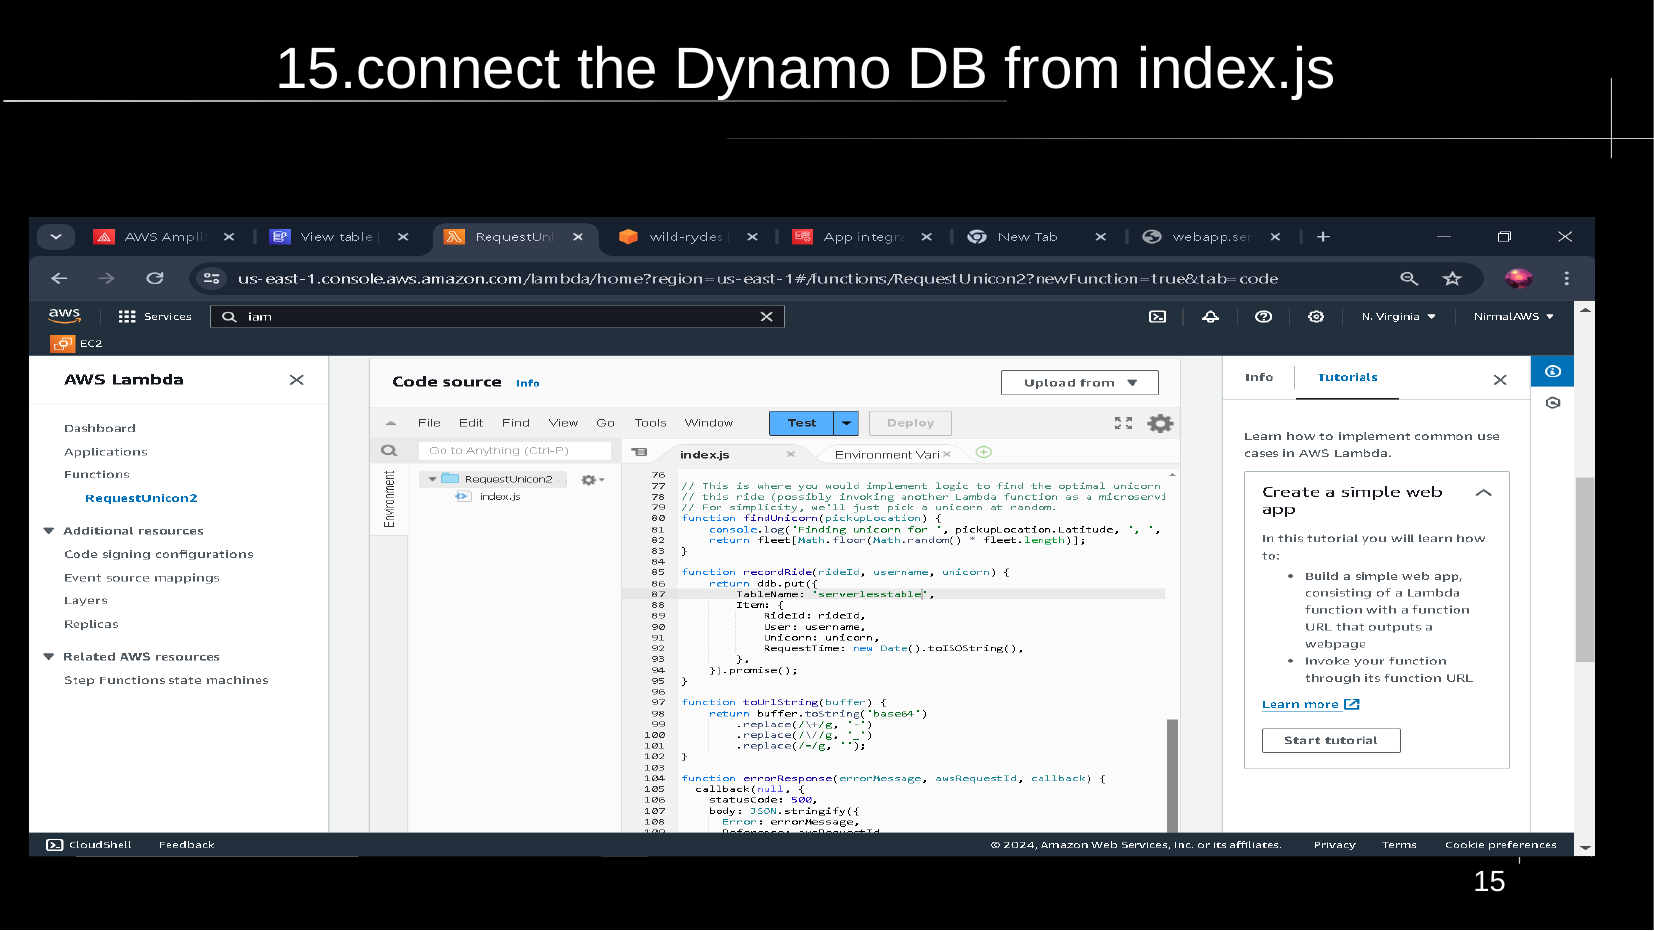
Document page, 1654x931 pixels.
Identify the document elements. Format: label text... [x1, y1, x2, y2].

picture [29, 217, 1595, 857]
slide_number ‹#› [1240, 868, 1506, 930]
title 15.connect the Dynamo DB from index.js [23, 11, 1589, 118]
